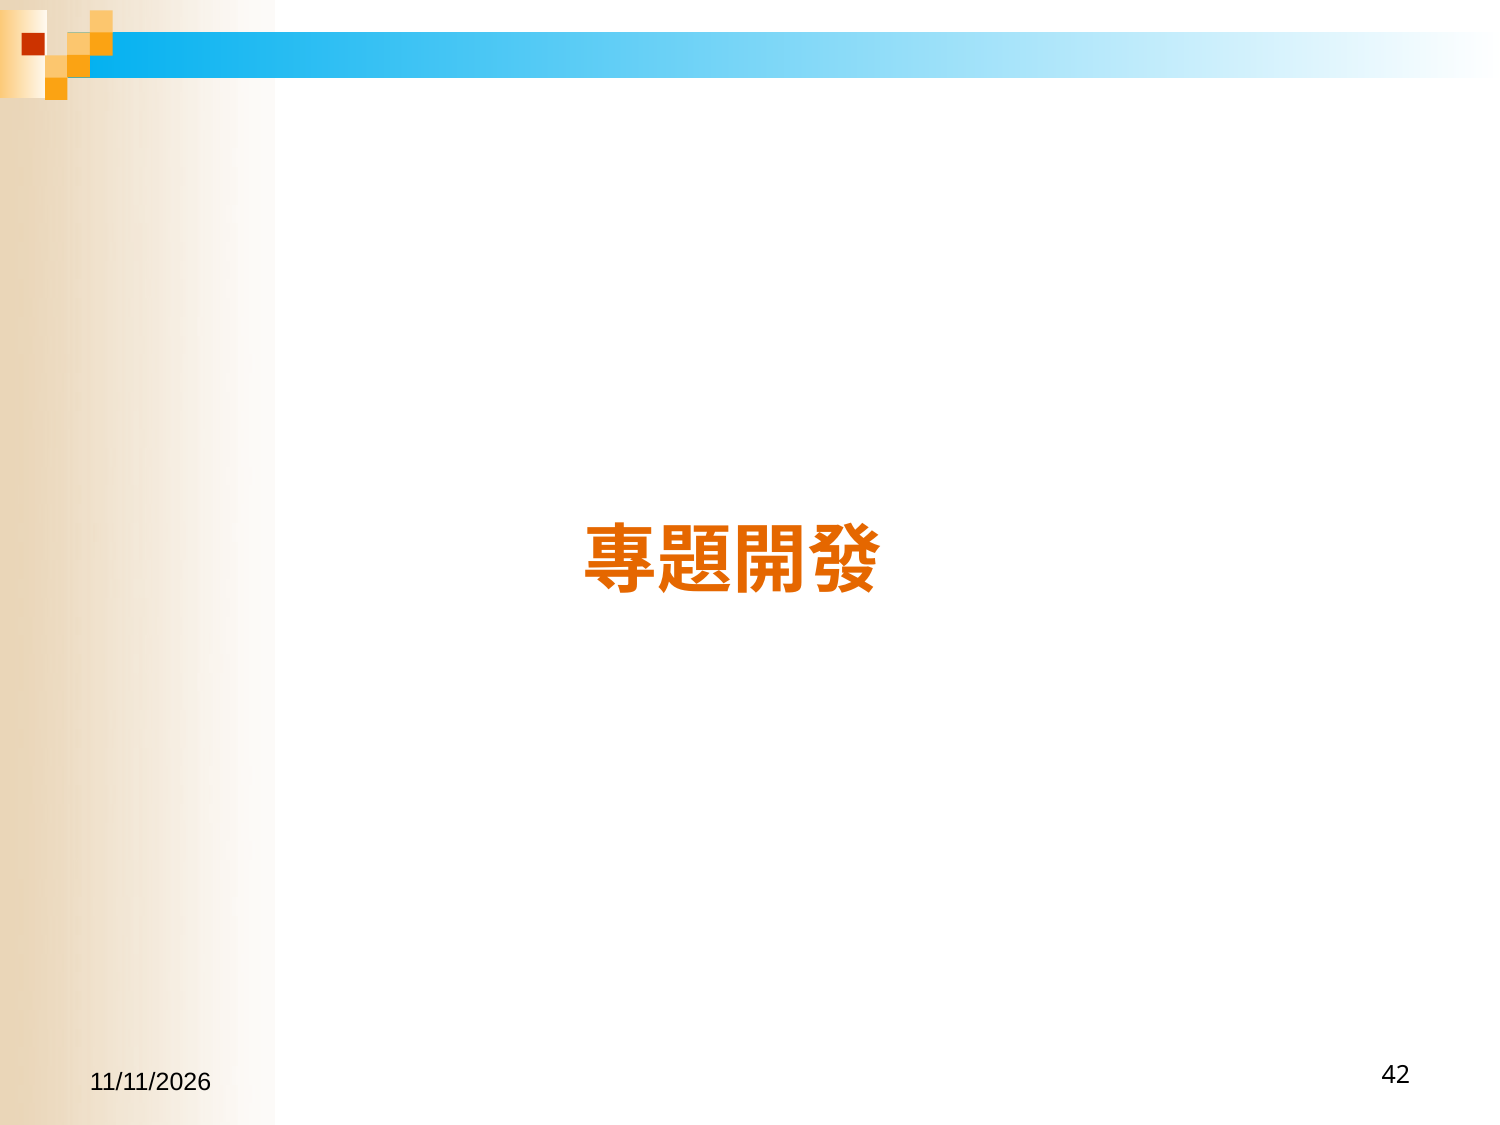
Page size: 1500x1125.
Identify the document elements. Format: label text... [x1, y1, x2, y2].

text_box 2017/1/15 [75, 1024, 425, 1103]
title 專題開發 [214, 444, 1252, 670]
text_box 42 [1074, 1024, 1425, 1100]
